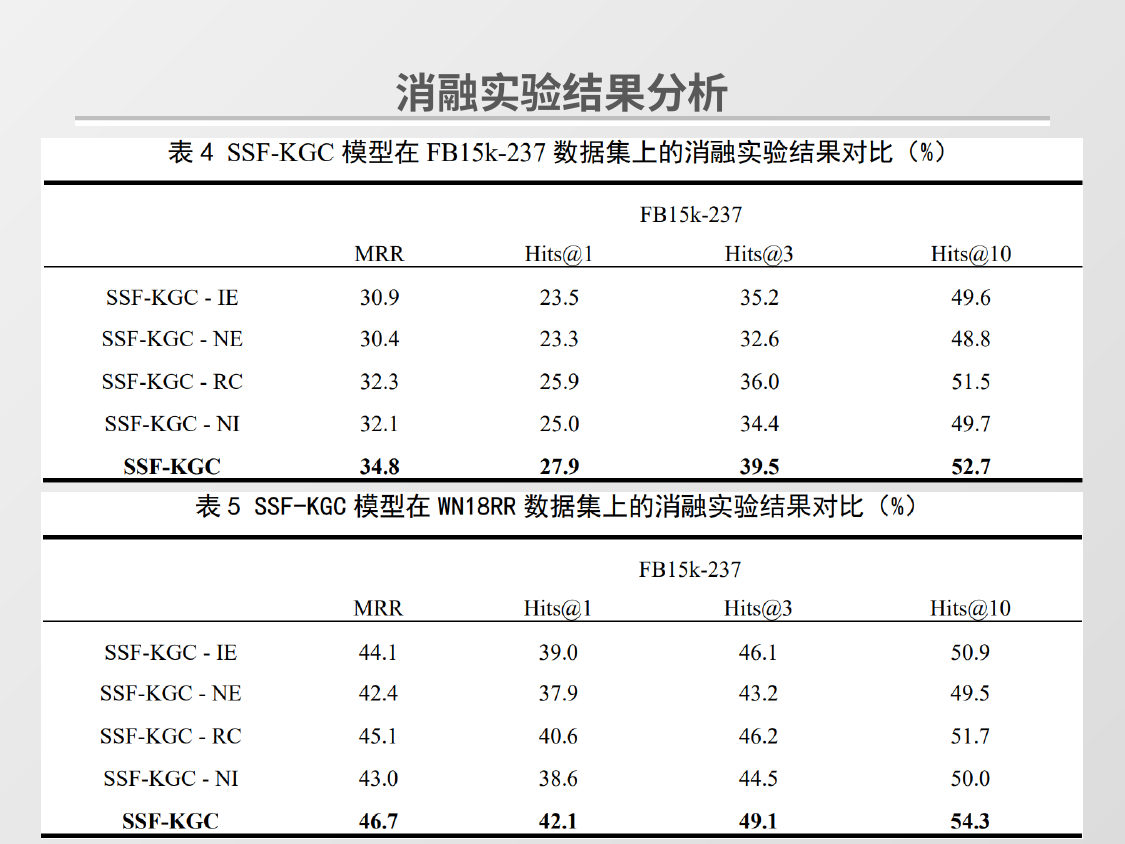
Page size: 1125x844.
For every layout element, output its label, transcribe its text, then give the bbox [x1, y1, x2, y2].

picture [41, 138, 1083, 483]
picture [41, 492, 1083, 839]
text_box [75, 118, 1050, 124]
text_box 消融实验结果分析 [369, 59, 756, 118]
